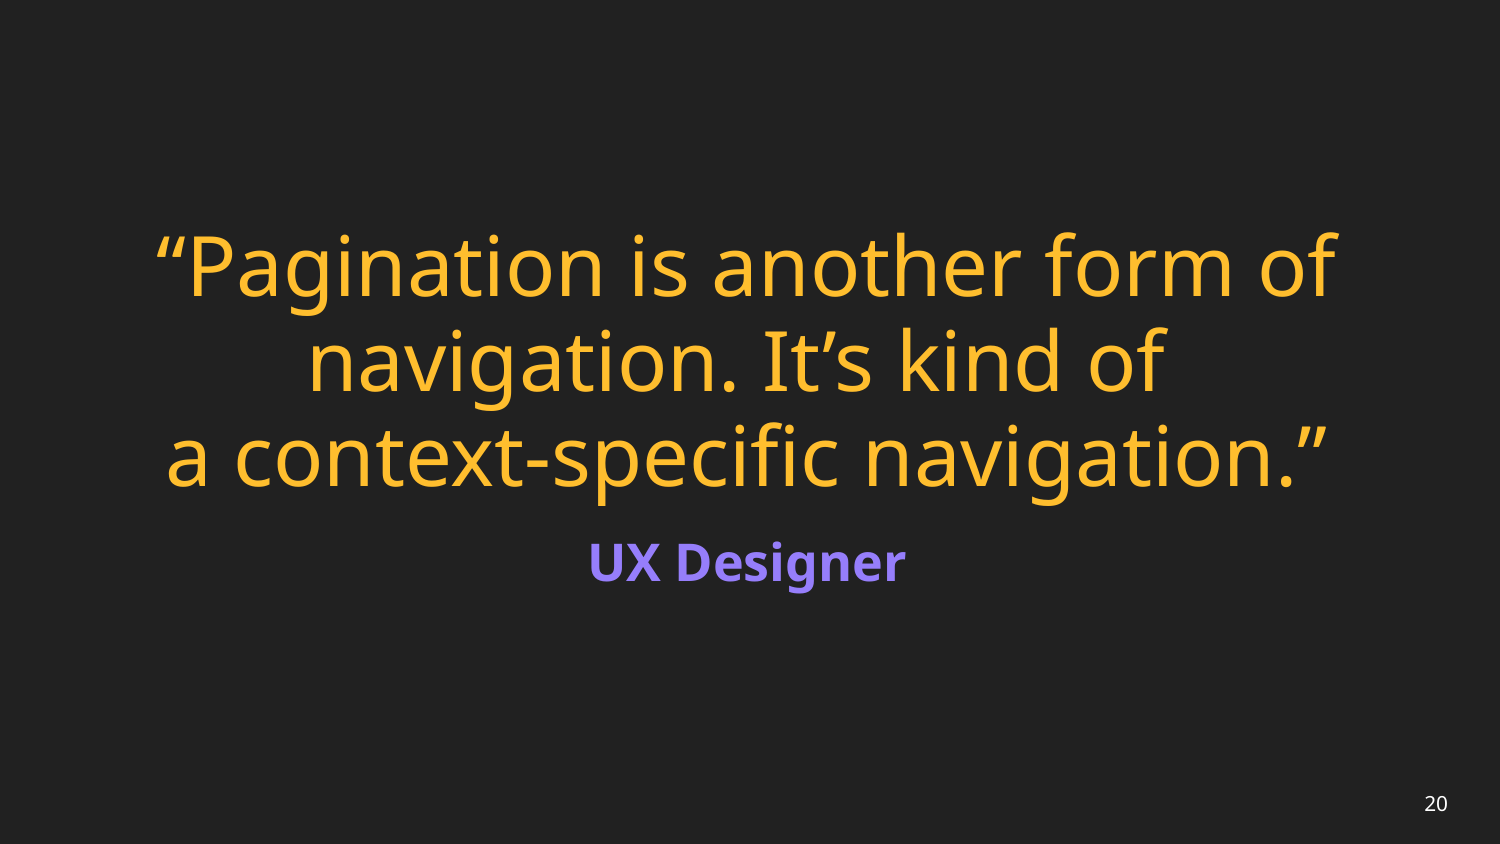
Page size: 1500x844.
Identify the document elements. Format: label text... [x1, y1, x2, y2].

slide_number 20 [1125, 782, 1463, 827]
title “Pagination is another form of navigation. It’s kind of a context-specific navigation.” UX Designer [107, 37, 1387, 777]
